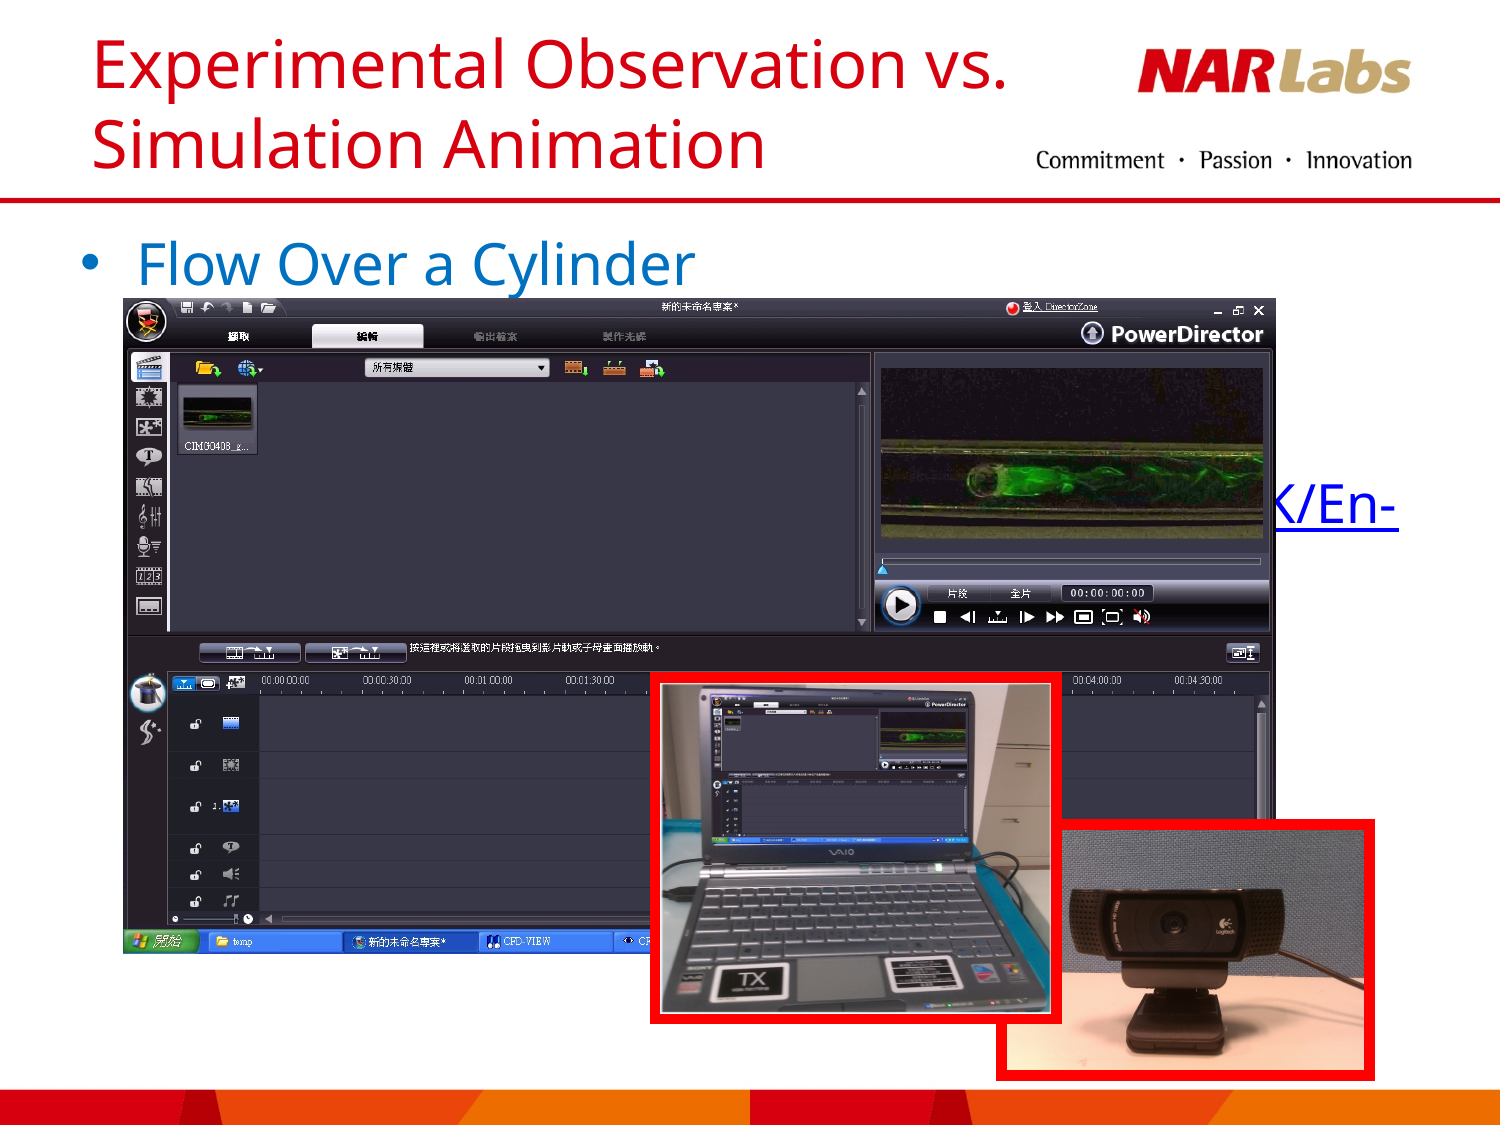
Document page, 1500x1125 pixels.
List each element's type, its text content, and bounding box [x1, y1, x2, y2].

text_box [123, 298, 1365, 1071]
picture [0, 0, 1500, 1125]
title Experimental Observation vs. Simulation Animation [76, 54, 1270, 149]
slide_number 8 [1108, 1042, 1459, 1103]
list Flow Over a Cylinder http://paintingwordnotebook.nchc.org.tw/FM_OK/En-FM00001_Flow_Past_a_Cylinder.html [64, 184, 1420, 988]
